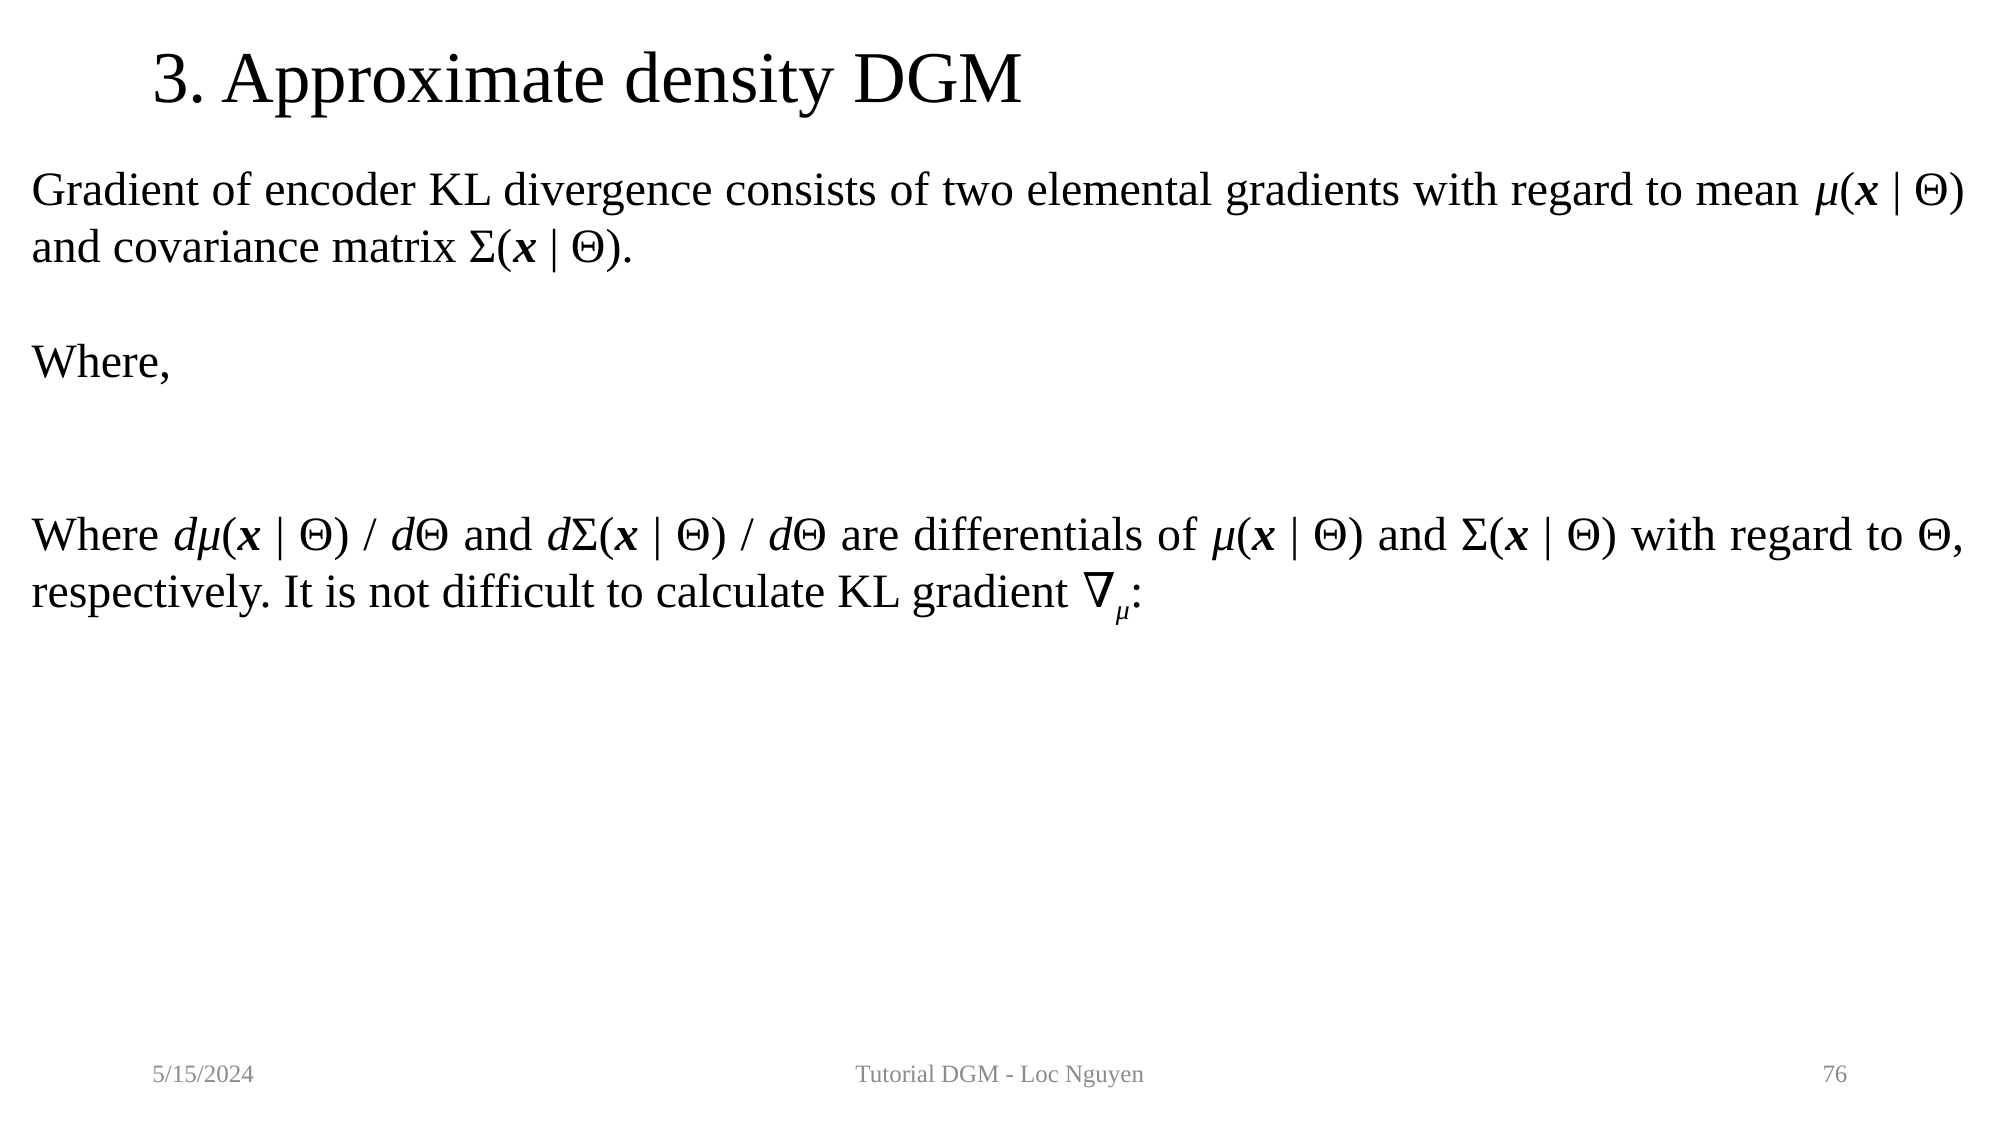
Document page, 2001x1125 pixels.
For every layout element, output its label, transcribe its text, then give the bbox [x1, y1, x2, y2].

slide_number 76 [1412, 1042, 1863, 1103]
footer Tutorial DGM - Loc Nguyen [662, 1042, 1338, 1103]
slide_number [137, 1042, 588, 1103]
title 3. Approximate density DGM [137, 19, 1863, 128]
